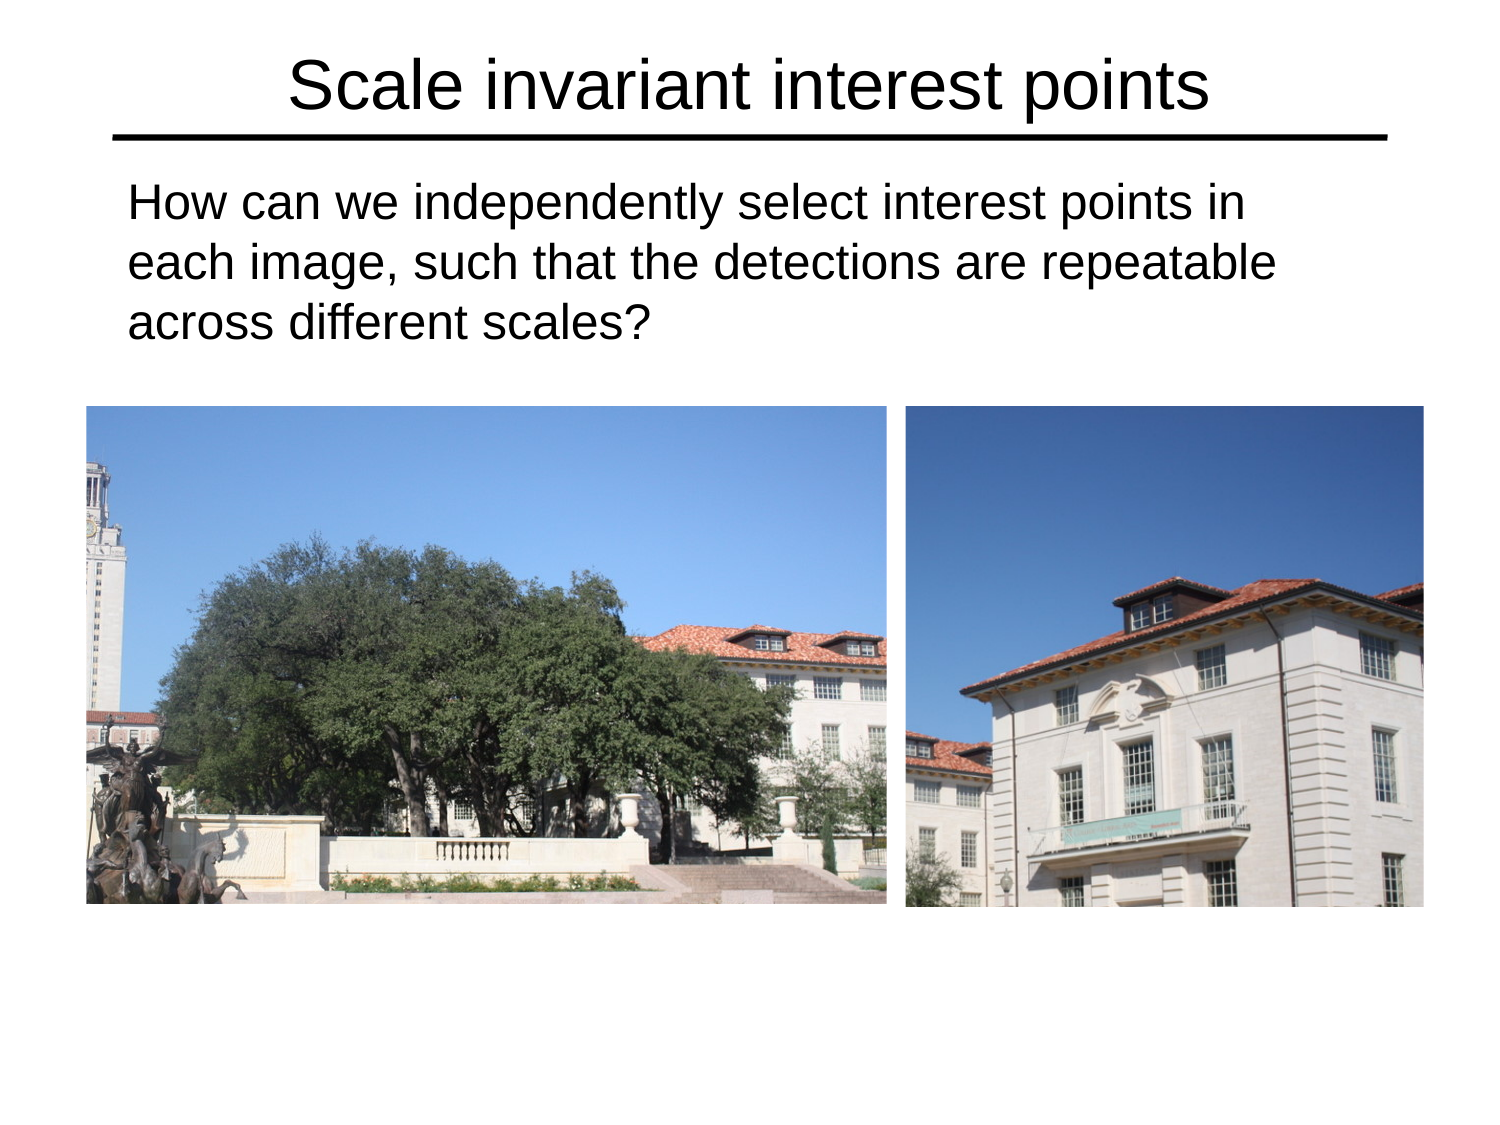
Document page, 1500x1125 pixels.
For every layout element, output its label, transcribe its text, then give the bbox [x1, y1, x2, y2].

picture [85, 406, 887, 905]
picture [905, 406, 1424, 907]
text_box How can we independently select interest points in each image, such that the detections are repeatable across different scales? [112, 162, 1350, 358]
title Scale invariant interest points [112, 12, 1388, 151]
